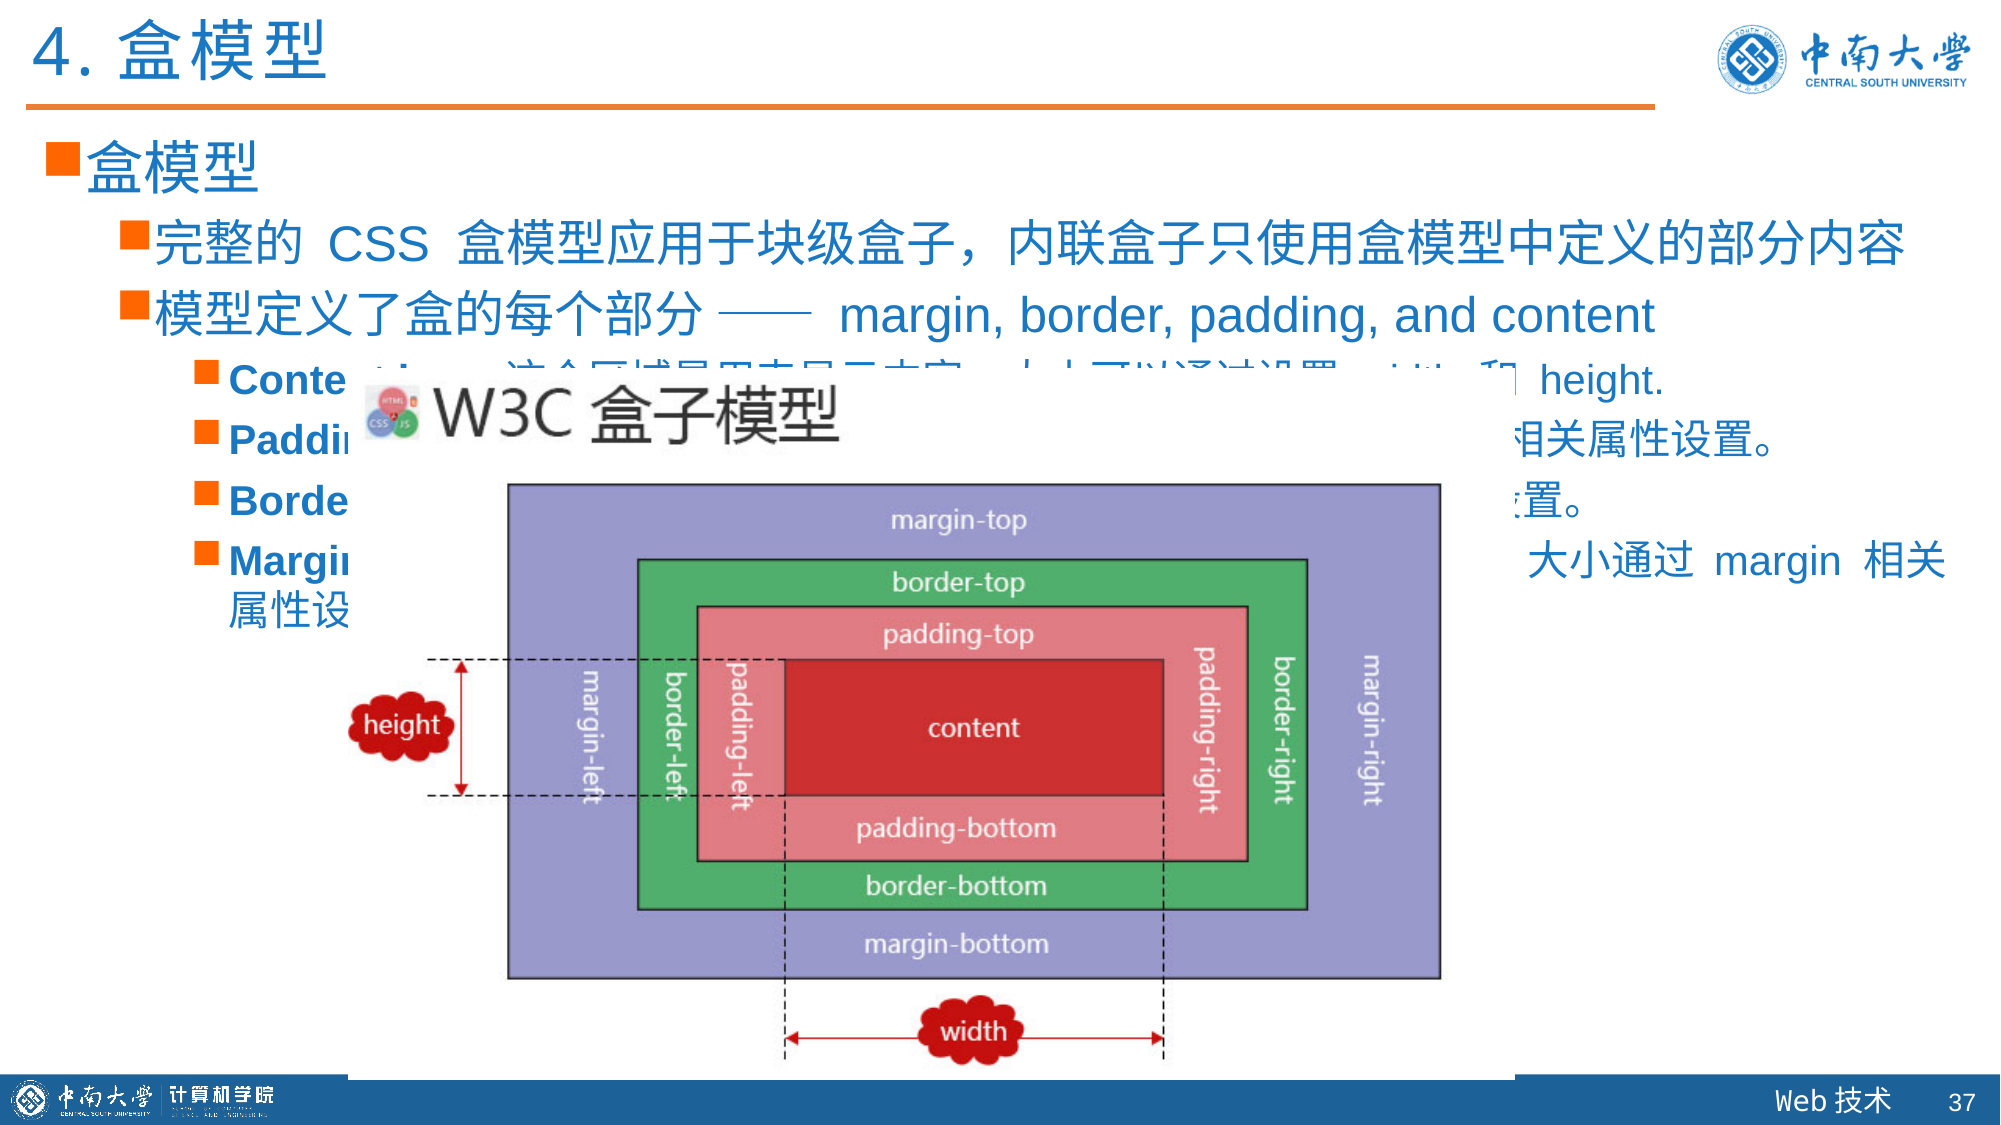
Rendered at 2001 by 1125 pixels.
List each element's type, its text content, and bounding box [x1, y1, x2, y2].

list 盒模型 完整的 CSS 盒模型应用于块级盒子，内联盒子只使用盒模型中定义的部分内容 模型定义了盒的每个部分 —— margin, border, padding, and content Content box: 这个区域是用来显示内容，大小可以通过设置 width 和 height. Padding box: 包围在内容区域外部的空白区域； 大小通过 padding 相关属性设置。 Border box: 边框盒包裹内容和内边距。大小通过 border 相关属性设置。 Margin box: 这是最外面的区域，是盒子和其他元素之间的空白区域。大小通过 margin 相关属性设置。 [26, 123, 1982, 1080]
list 4.盒模型 [17, 10, 1615, 83]
slide_number 36 [1916, 1079, 1992, 1124]
picture [348, 368, 1515, 1080]
picture [0, 1080, 299, 1120]
picture [1708, 19, 1982, 99]
